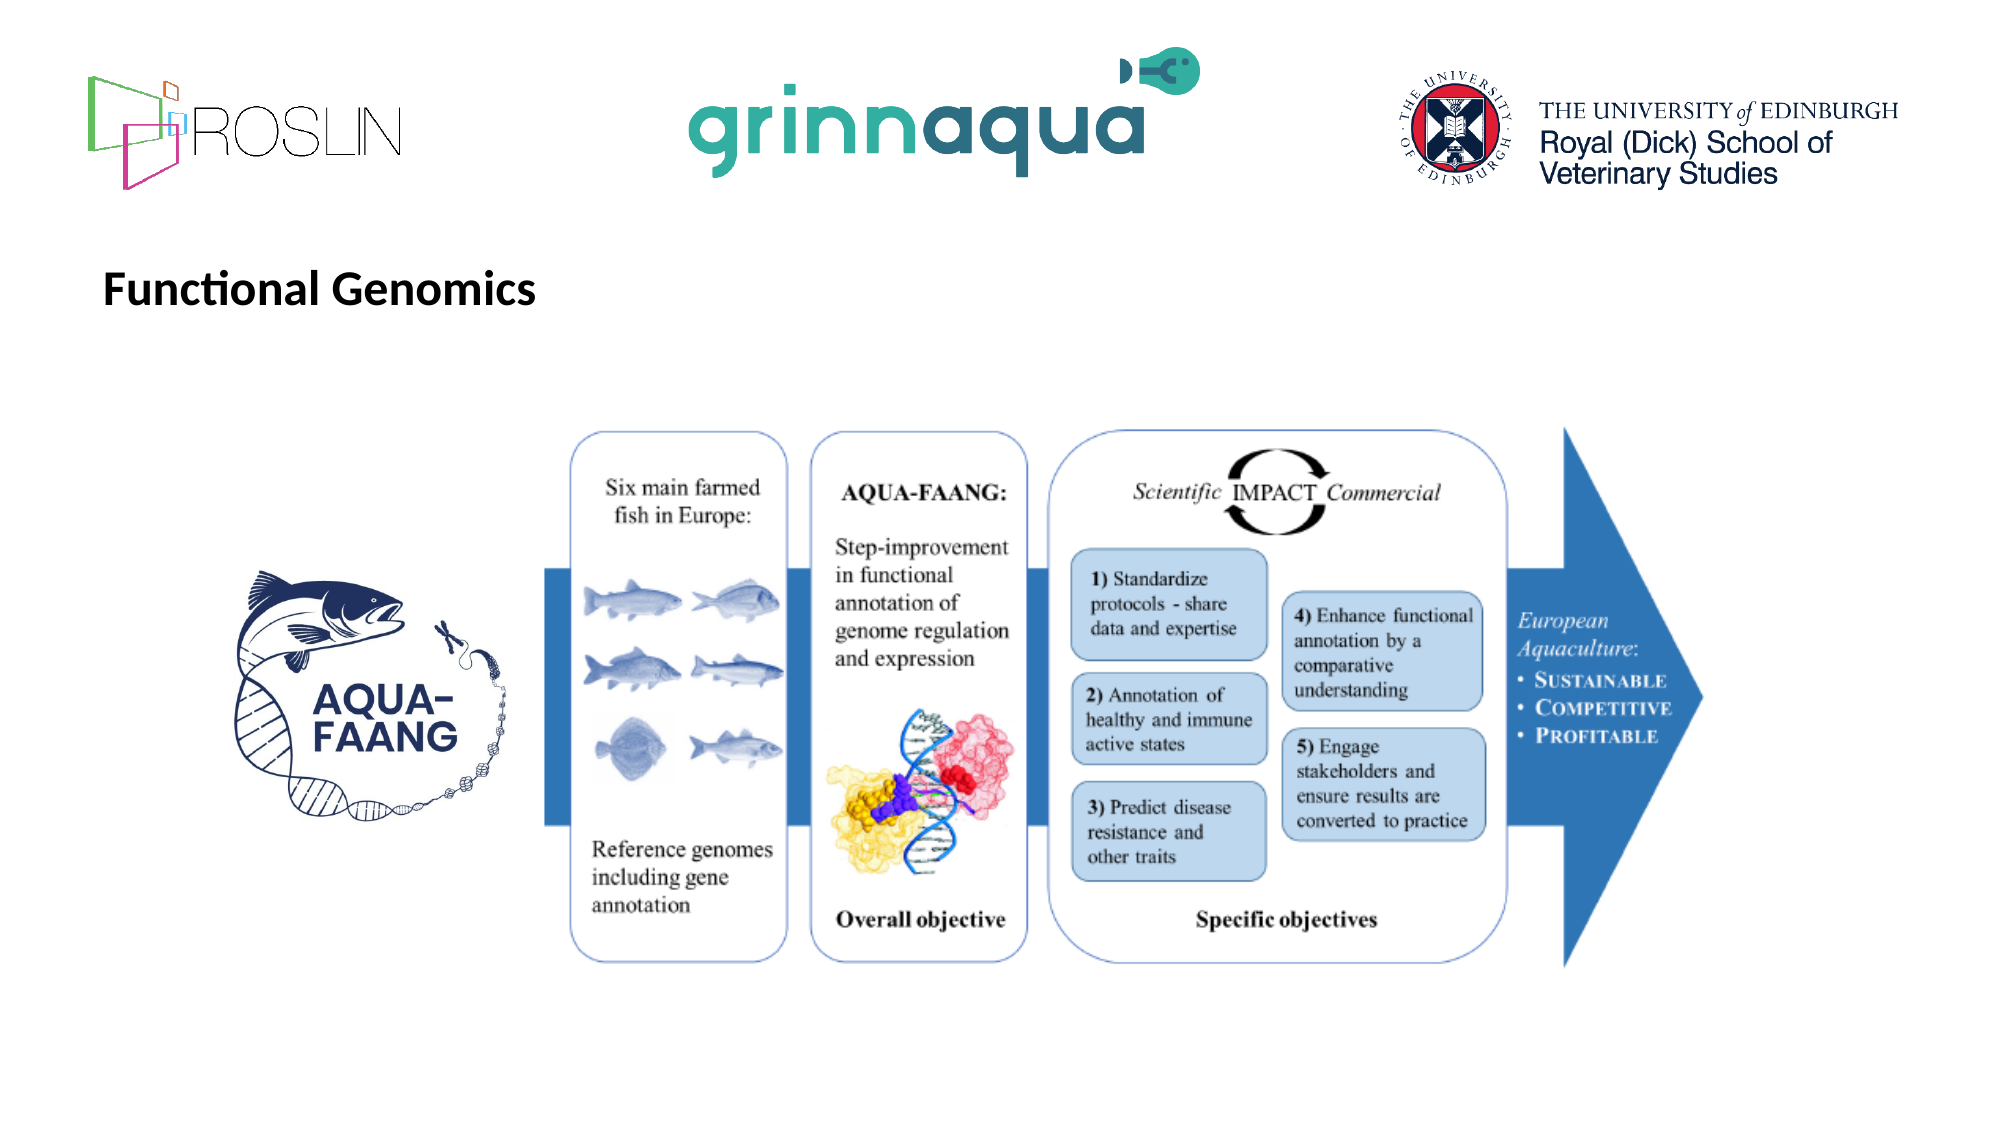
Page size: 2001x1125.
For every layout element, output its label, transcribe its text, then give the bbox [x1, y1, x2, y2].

picture [88, 76, 400, 190]
picture [650, 23, 1238, 202]
text_box Functional Genomics [88, 248, 1968, 323]
picture [222, 414, 1723, 981]
picture [1399, 71, 1898, 190]
